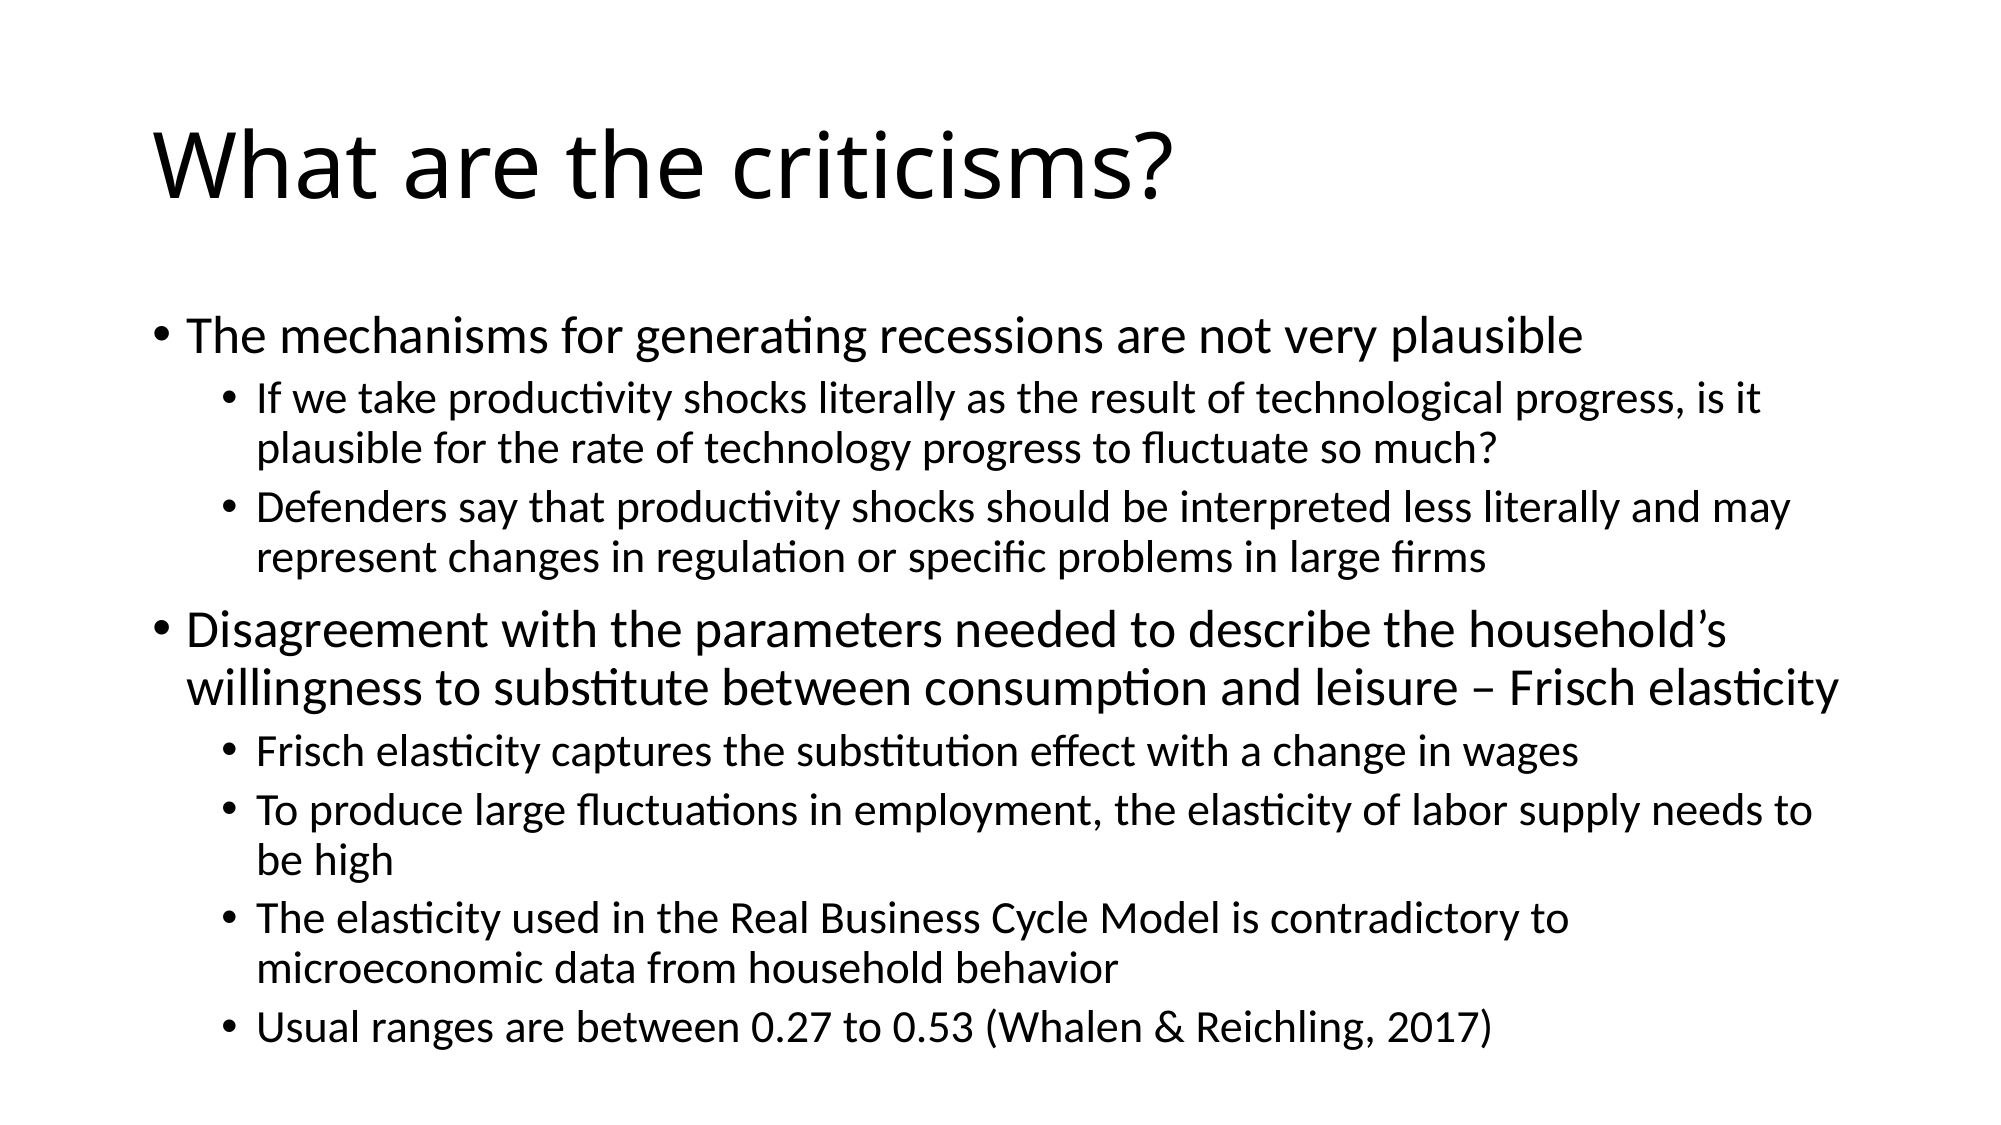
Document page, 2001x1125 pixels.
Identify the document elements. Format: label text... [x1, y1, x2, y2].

title What are the criticisms? [137, 59, 1863, 278]
